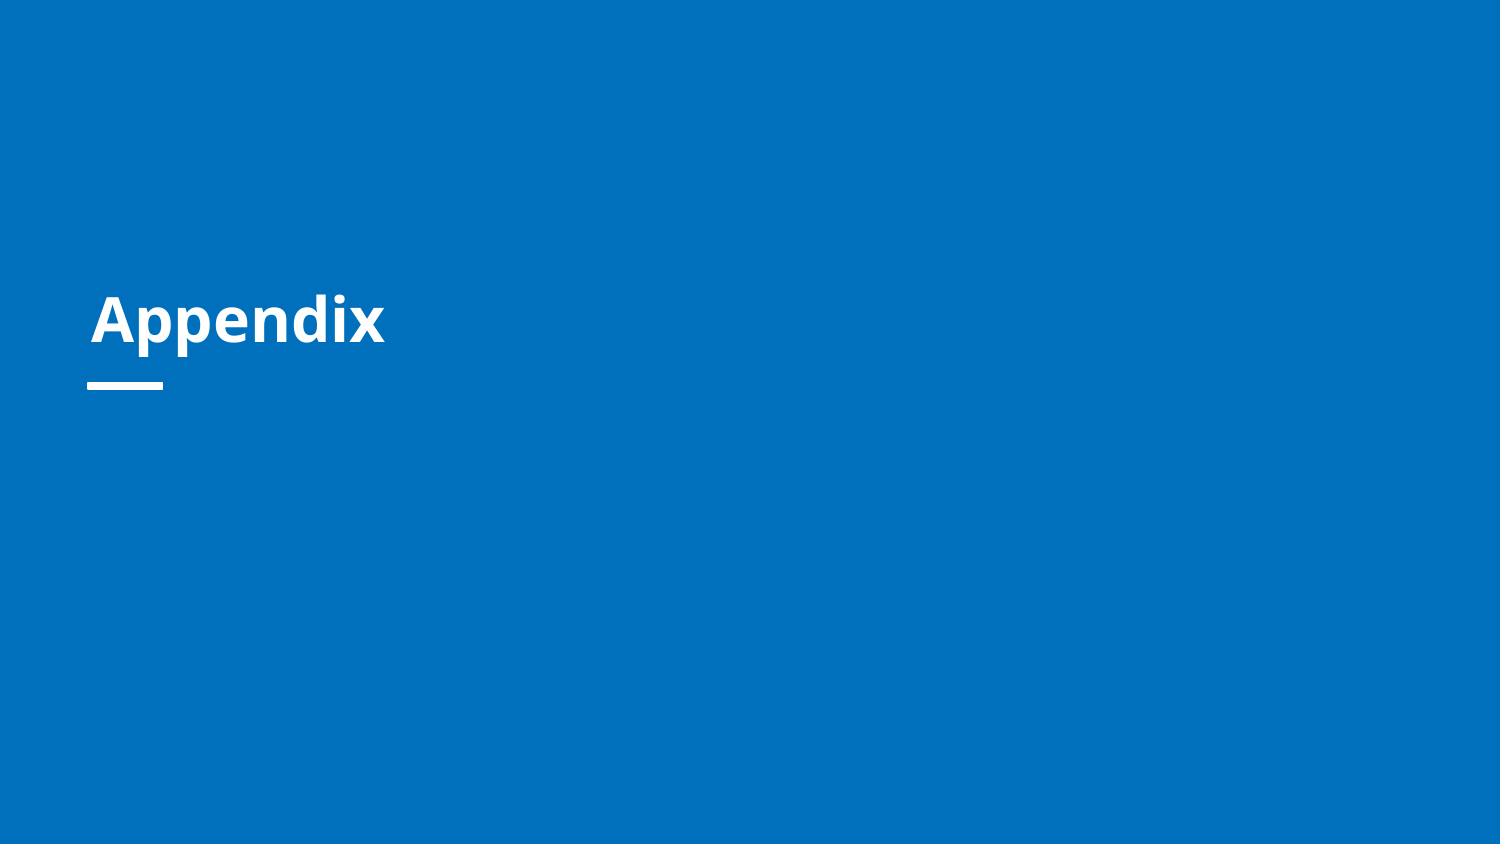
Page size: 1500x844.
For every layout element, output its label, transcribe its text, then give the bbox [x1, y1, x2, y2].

text_box [87, 382, 163, 390]
title Appendix [76, 250, 680, 363]
